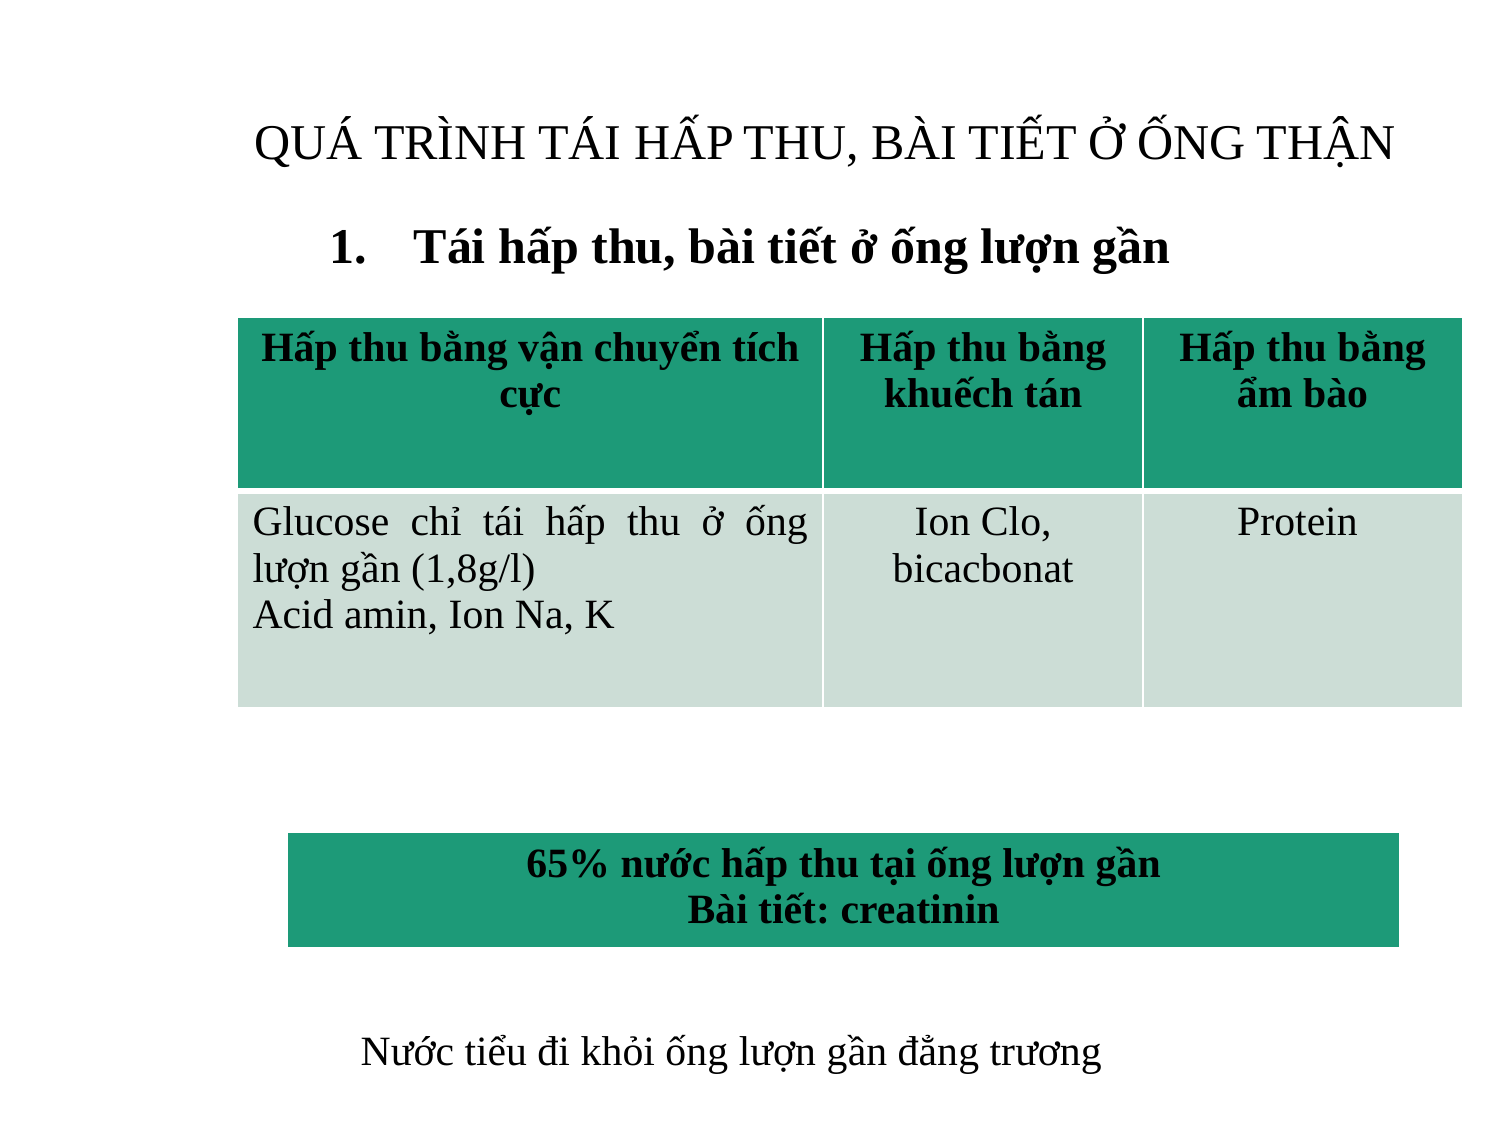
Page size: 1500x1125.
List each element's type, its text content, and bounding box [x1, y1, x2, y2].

table_cell Ion Clo, bicacbonat [824, 494, 1142, 707]
list Tái hấp thu, bài tiết ở ống lượn gần [75, 212, 1425, 350]
table_header 65% nước hấp thu tại ống lượn gần Bài tiết: creatinin [288, 833, 1399, 947]
text_box Nước tiểu đi khỏi ống lượn gần đẳng trương [0, 1016, 1463, 1082]
table_header Hấp thu bằng ẩm bào [1144, 318, 1462, 488]
title QUÁ TRÌNH TÁI HẤP THU, BÀI TIẾT Ở ỐNG THẬN [200, 62, 1450, 225]
table_header Hấp thu bằng khuếch tán [824, 318, 1142, 488]
table_header Hấp thu bằng vận chuyển tích cực [238, 318, 822, 488]
table_cell Protein [1144, 494, 1462, 707]
table_cell Glucose chỉ tái hấp thu ở ống lượn gần (1,8g/l) Acid amin, Ion Na, K [238, 494, 822, 707]
